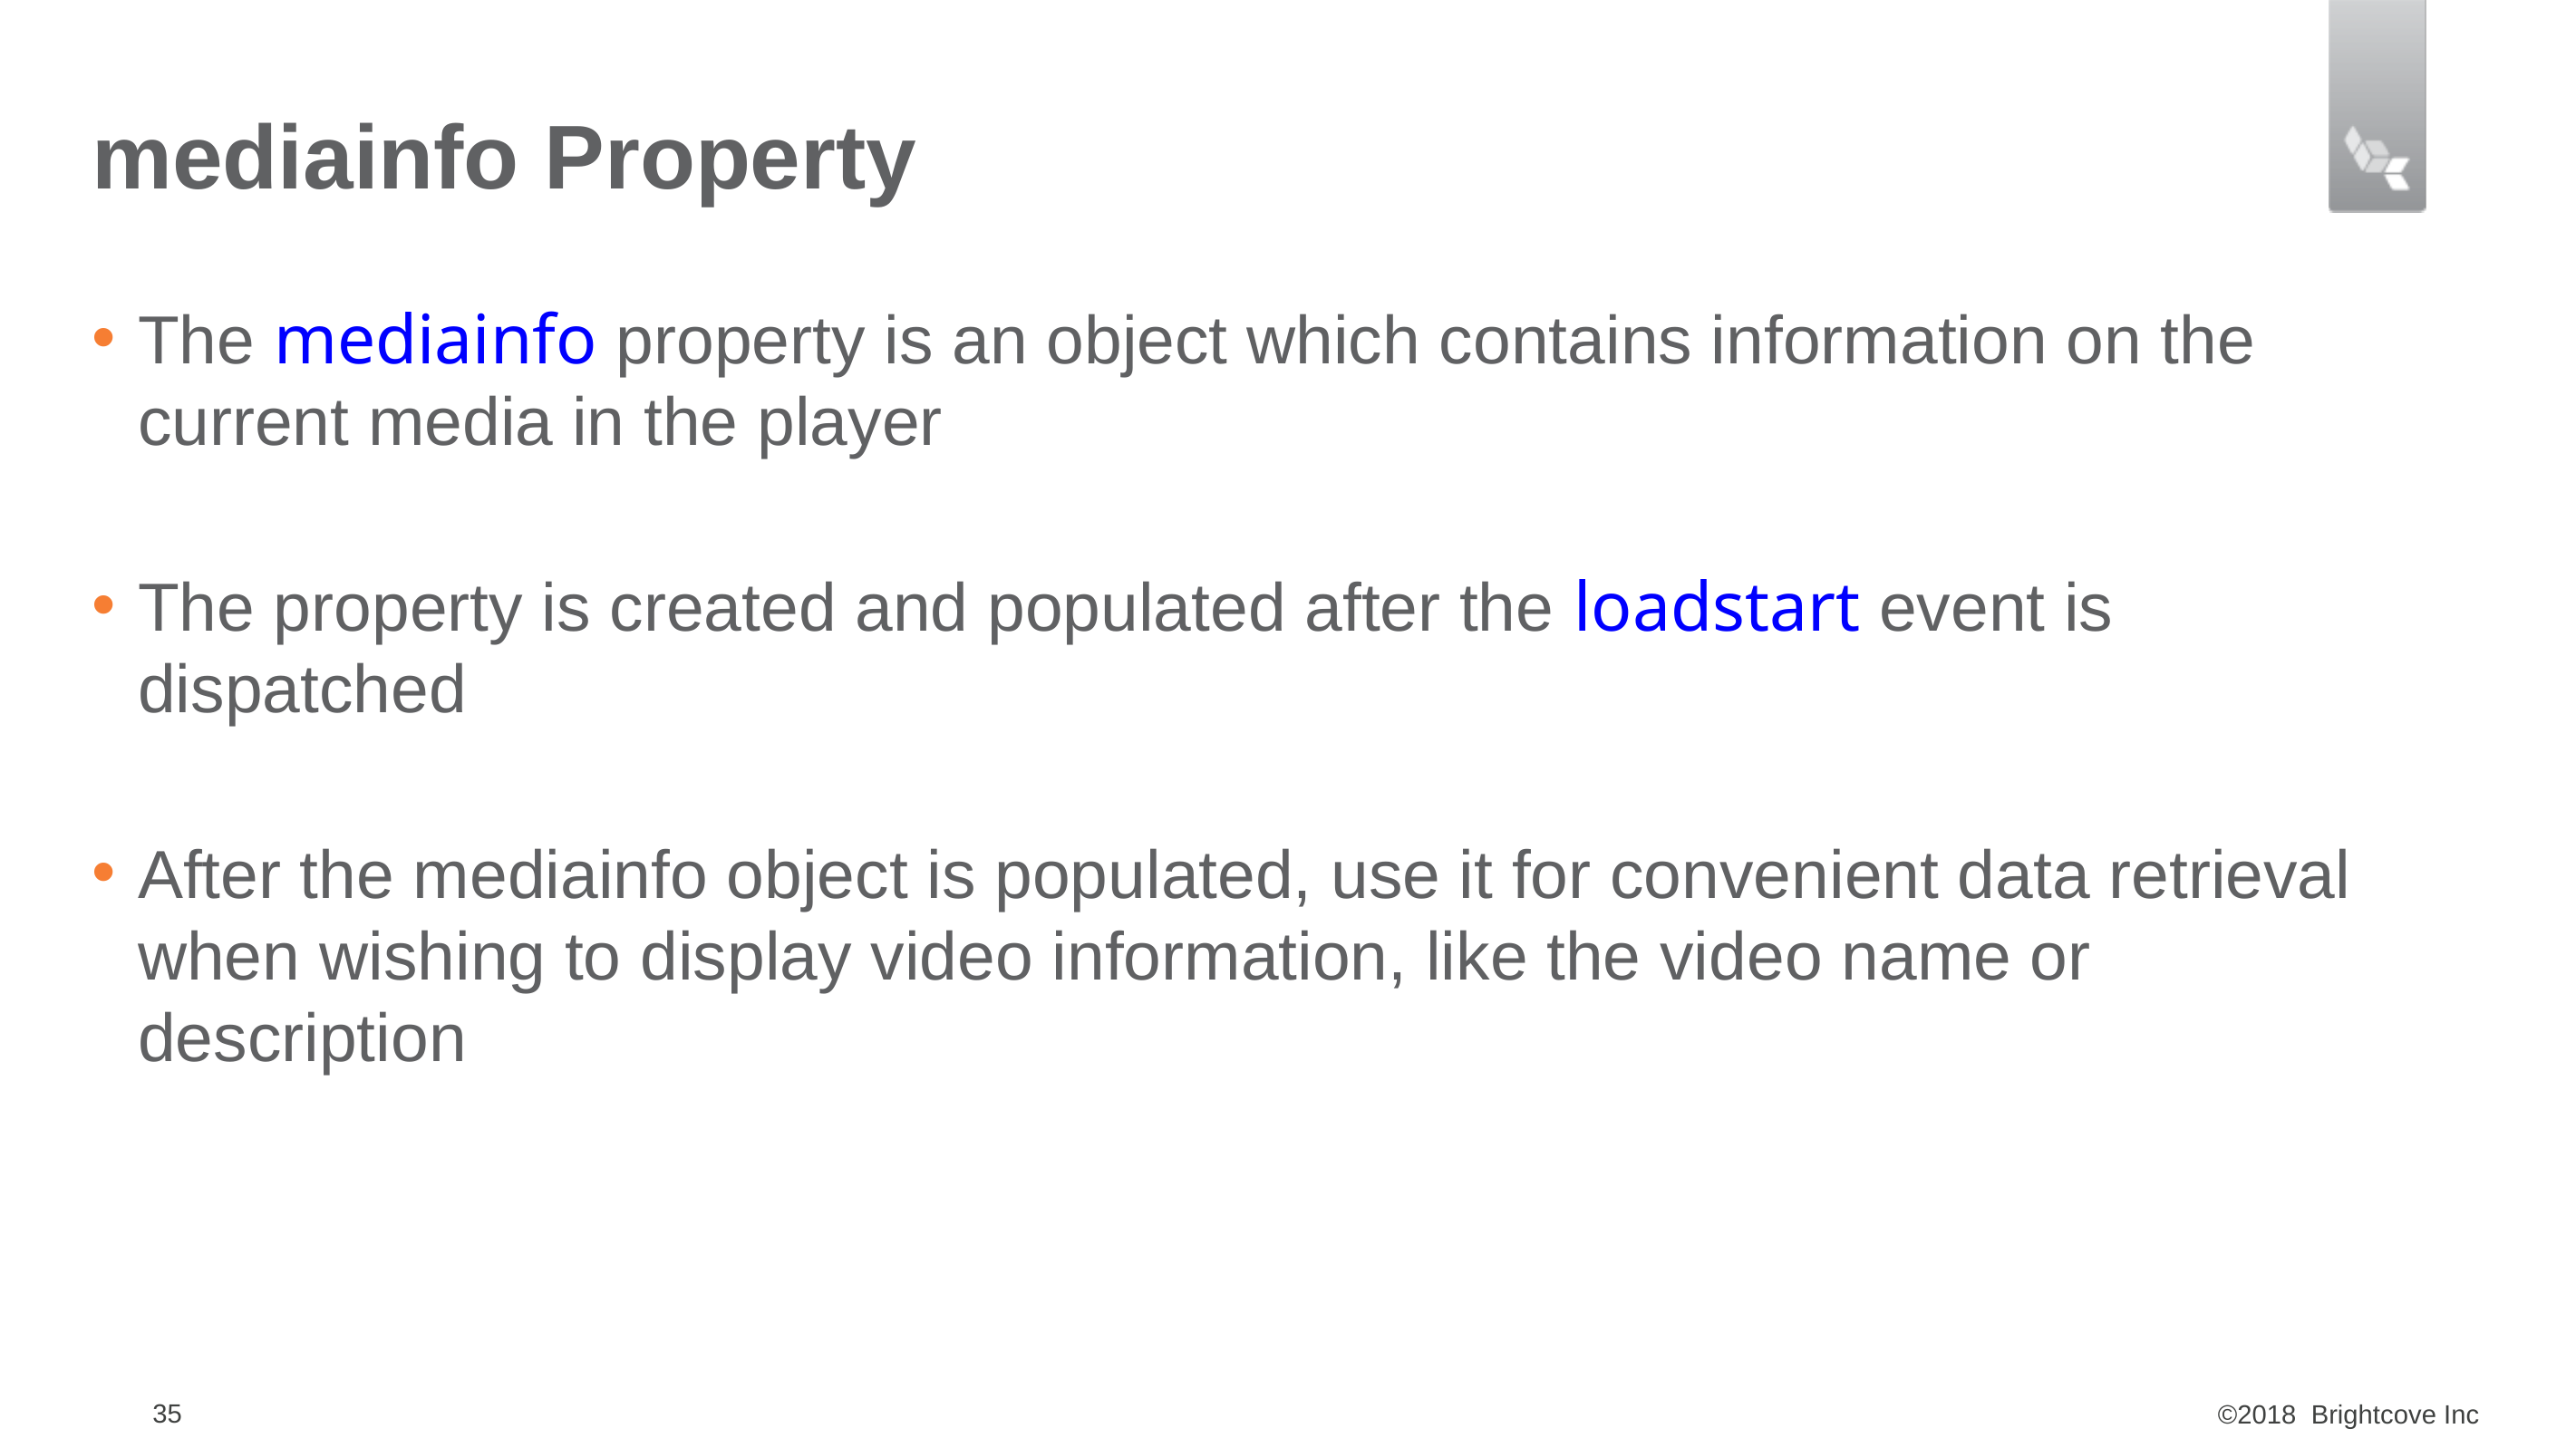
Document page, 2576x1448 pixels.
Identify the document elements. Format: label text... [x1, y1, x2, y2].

title mediainfo Property [80, 43, 2271, 261]
picture [2329, 0, 2428, 213]
list The mediainfo property is an object which contains information on the current media in the player The property is created and populated after the loadstart event is dispatched After the mediainfo object is populated, use it for convenient data retrieval when wishing to display video information, like the video name or description [80, 283, 2442, 1303]
slide_number 35 [143, 1390, 189, 1434]
